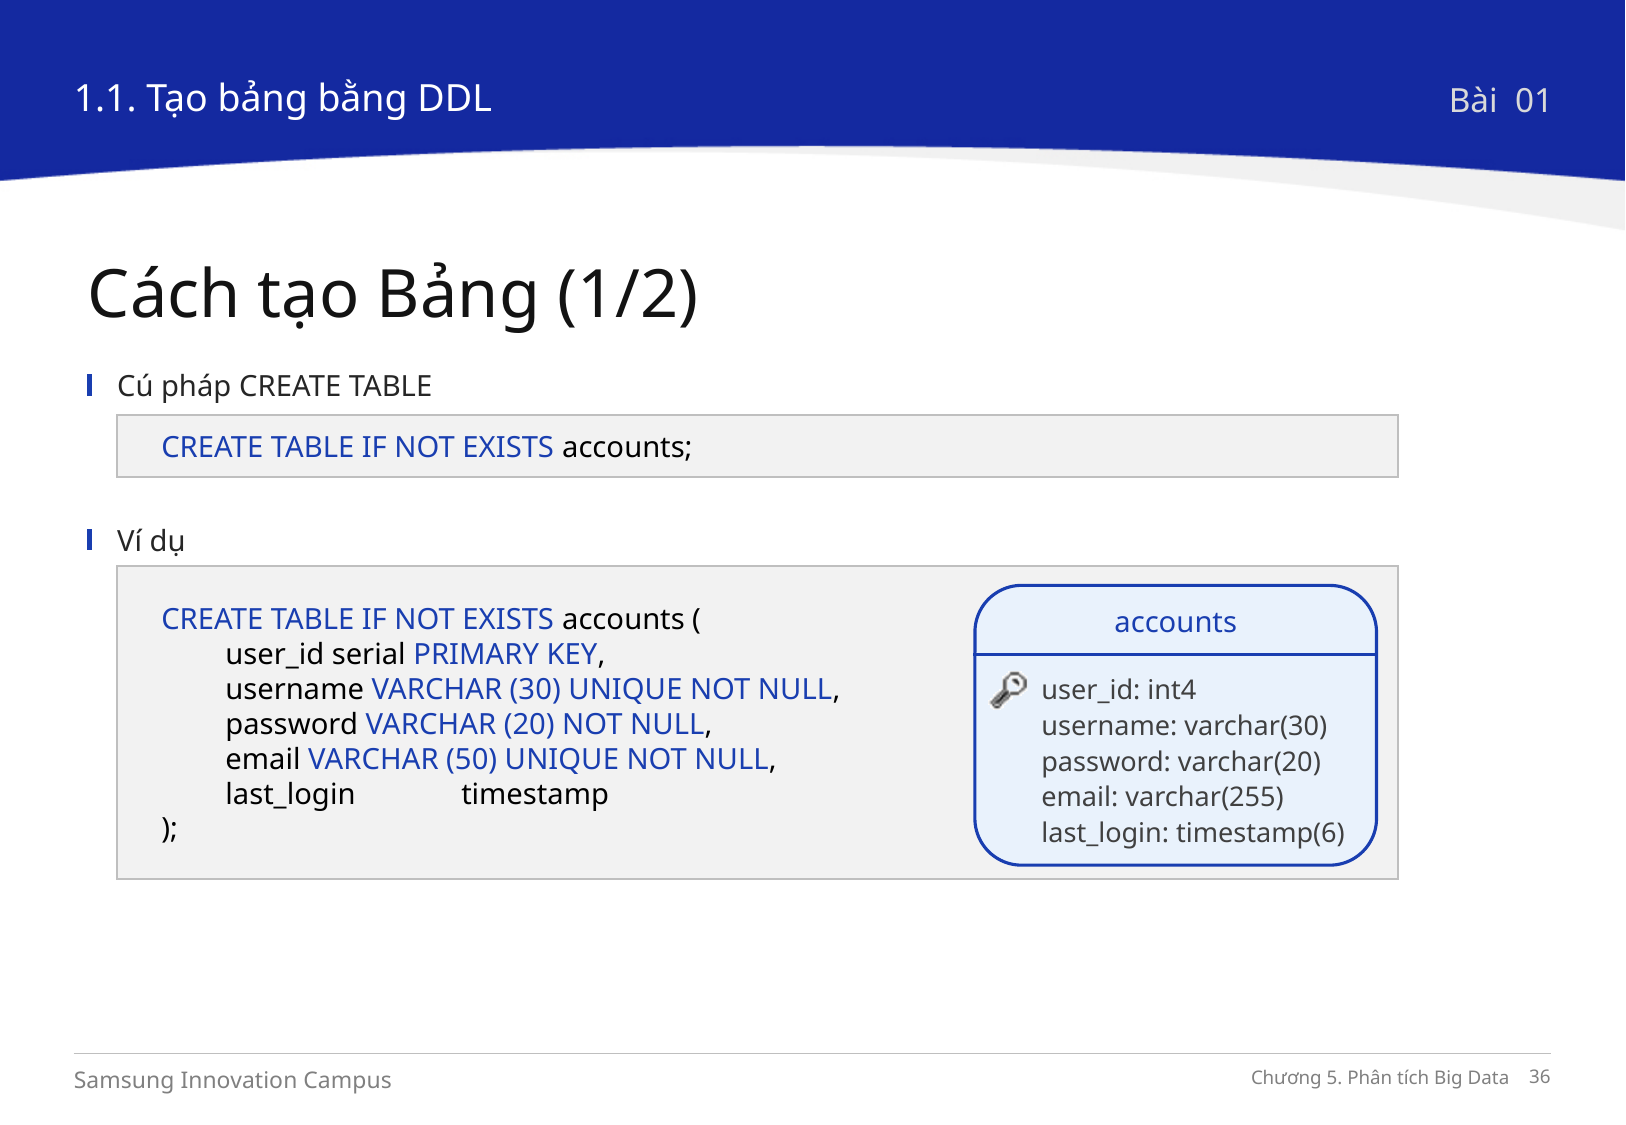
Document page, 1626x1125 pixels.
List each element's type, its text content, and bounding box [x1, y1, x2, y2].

text_box CREATE TABLE IF NOT EXISTS accounts ( user_id serial PRIMARY KEY, username VARCHAR (30) UNIQUE NOT NULL, password VARCHAR (20) NOT NULL, email VARCHAR (50) UNIQUE NOT NULL, last_login timestamp ); [116, 565, 1399, 880]
list 1.1. Tạo bảng bằng DDL [73, 73, 1396, 119]
text_box CREATE TABLE IF NOT EXISTS accounts; [116, 414, 1399, 478]
list Bài 01 [1423, 79, 1554, 120]
list Cú pháp CREATE TABLE Ví dụ [87, 365, 1531, 516]
text_box [973, 584, 1378, 867]
text_box user_id: int4 username: varchar(30) password: varchar(20) email: varchar(255) last_login: timestamp(6) [1026, 661, 1373, 856]
text_box accounts [1068, 595, 1284, 646]
picture [0, 0, 1625, 1125]
list Cách tạo Bảng (1/2) [87, 249, 1531, 331]
